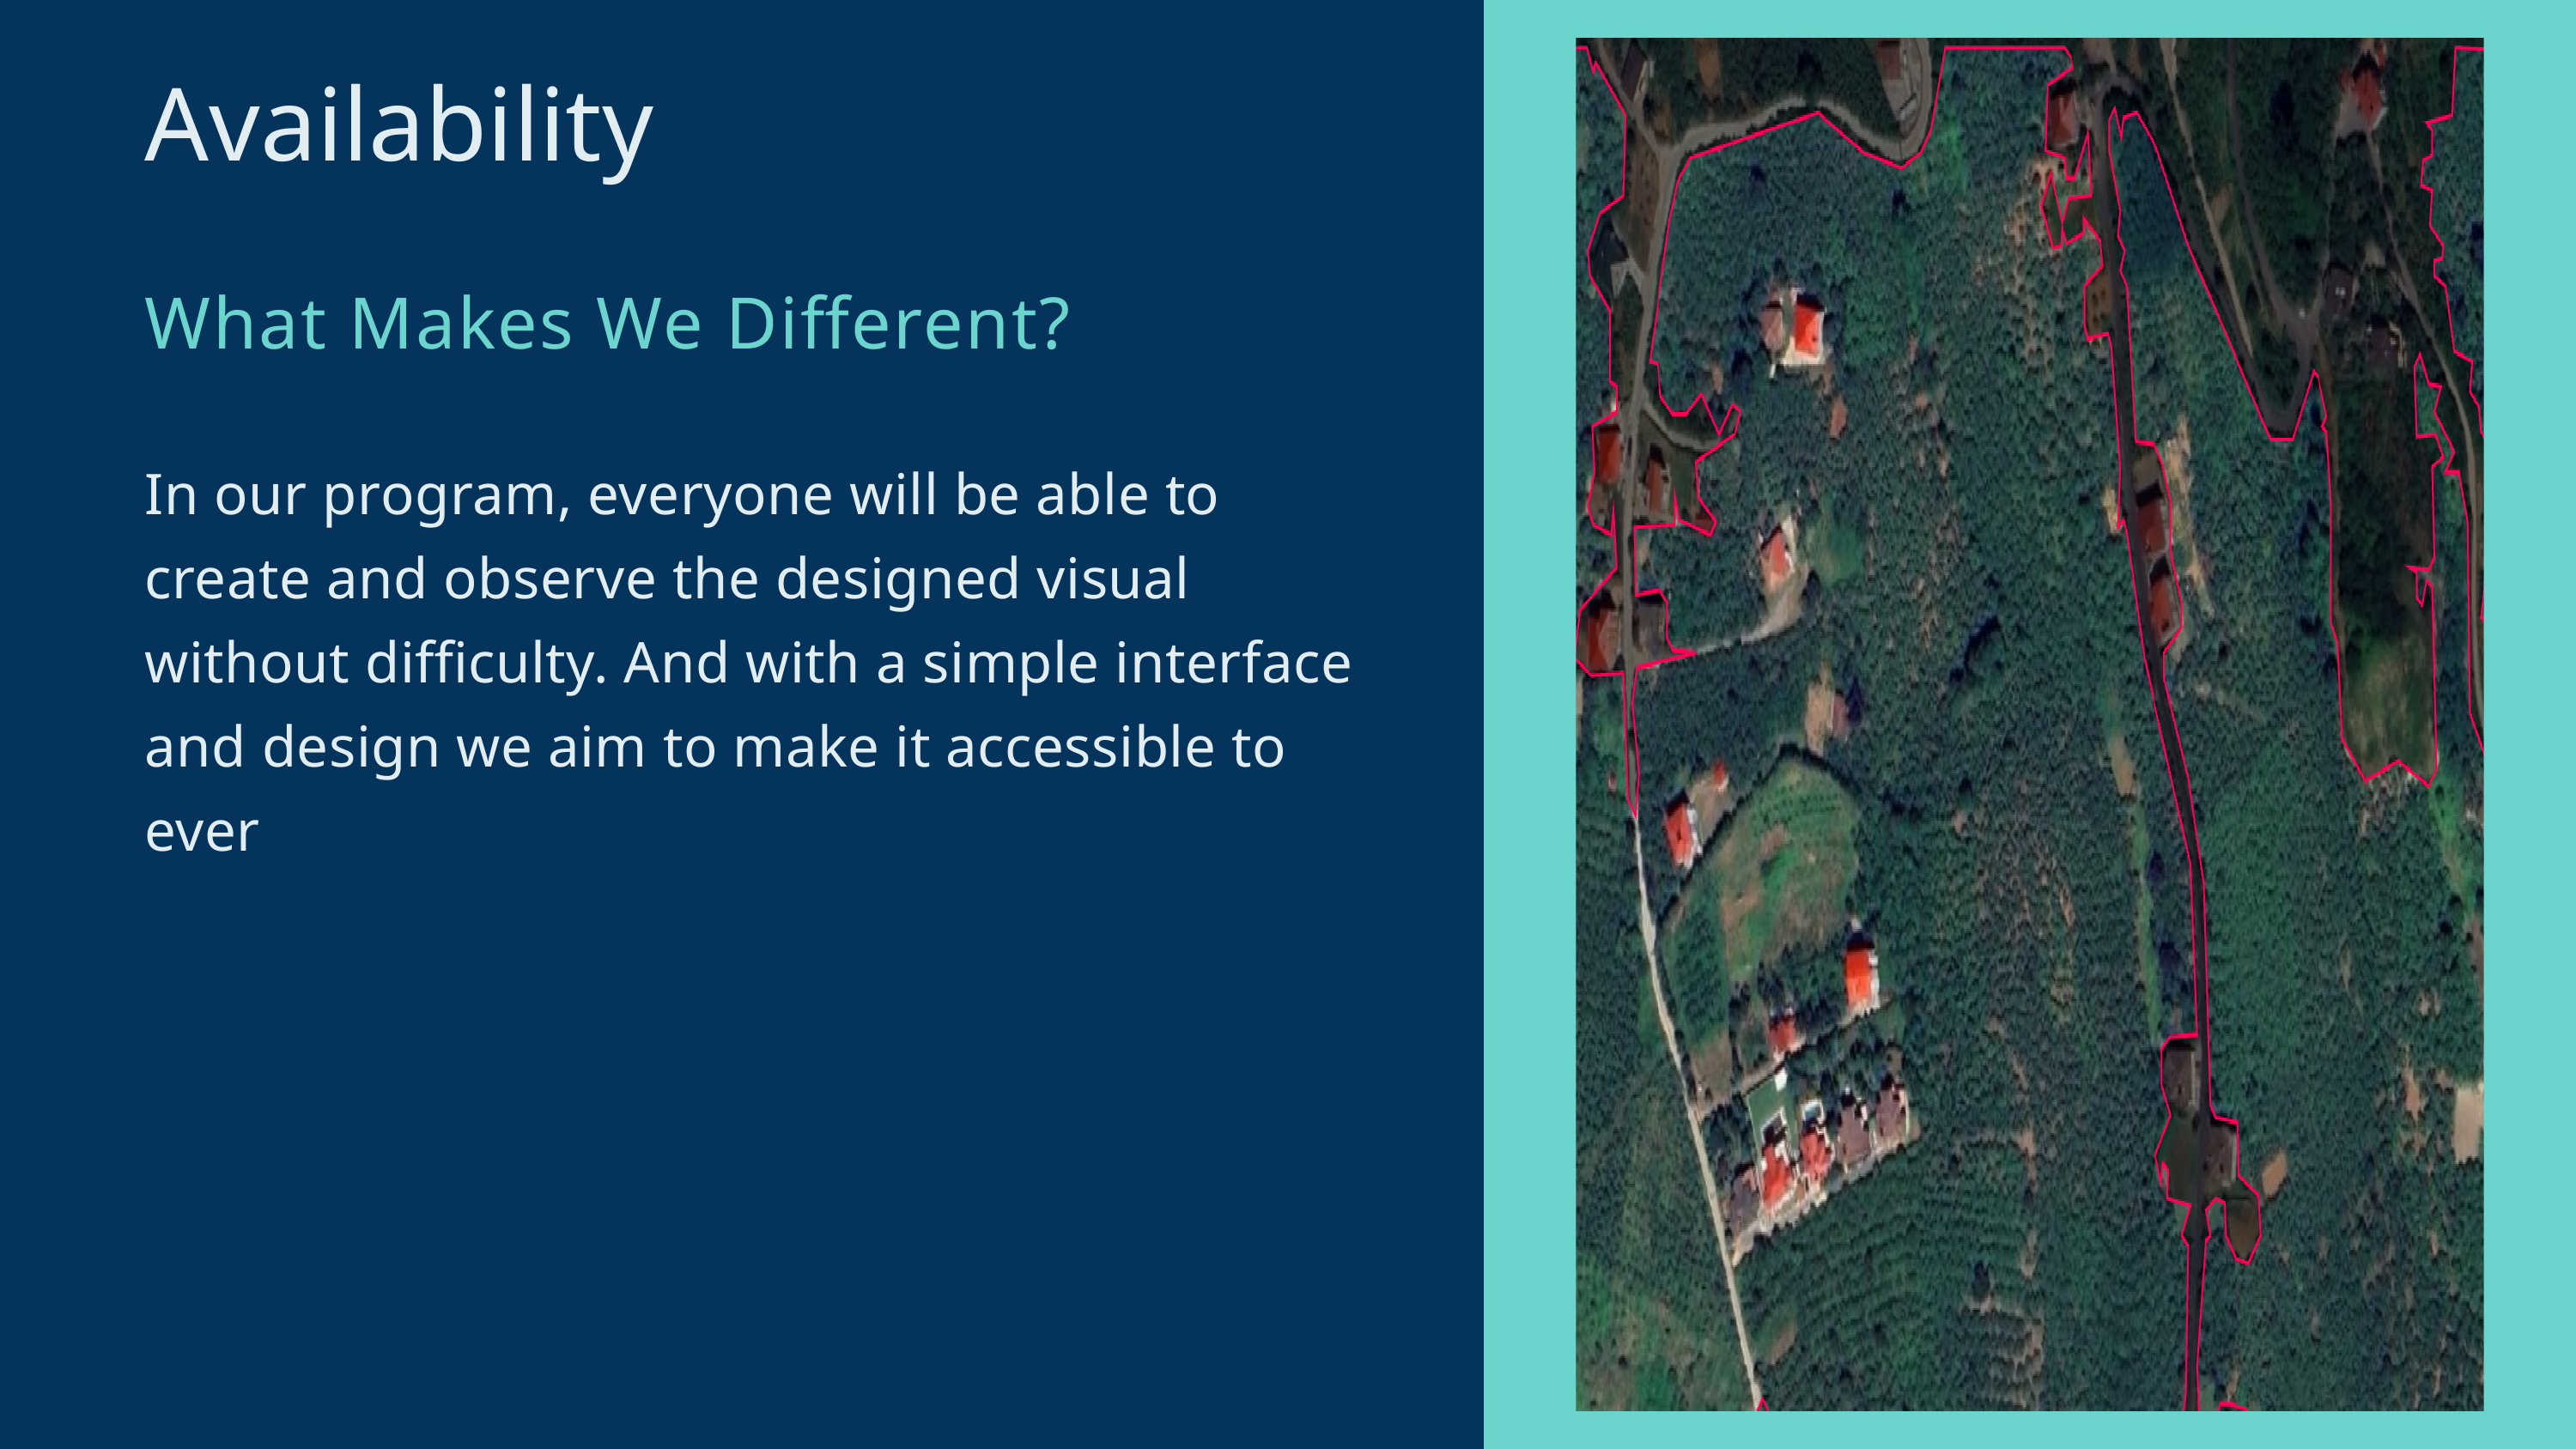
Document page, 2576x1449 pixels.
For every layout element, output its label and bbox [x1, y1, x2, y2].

text_box [1576, 38, 2484, 1411]
text_box [144, 60, 1404, 940]
text_box [1484, 0, 2576, 1449]
